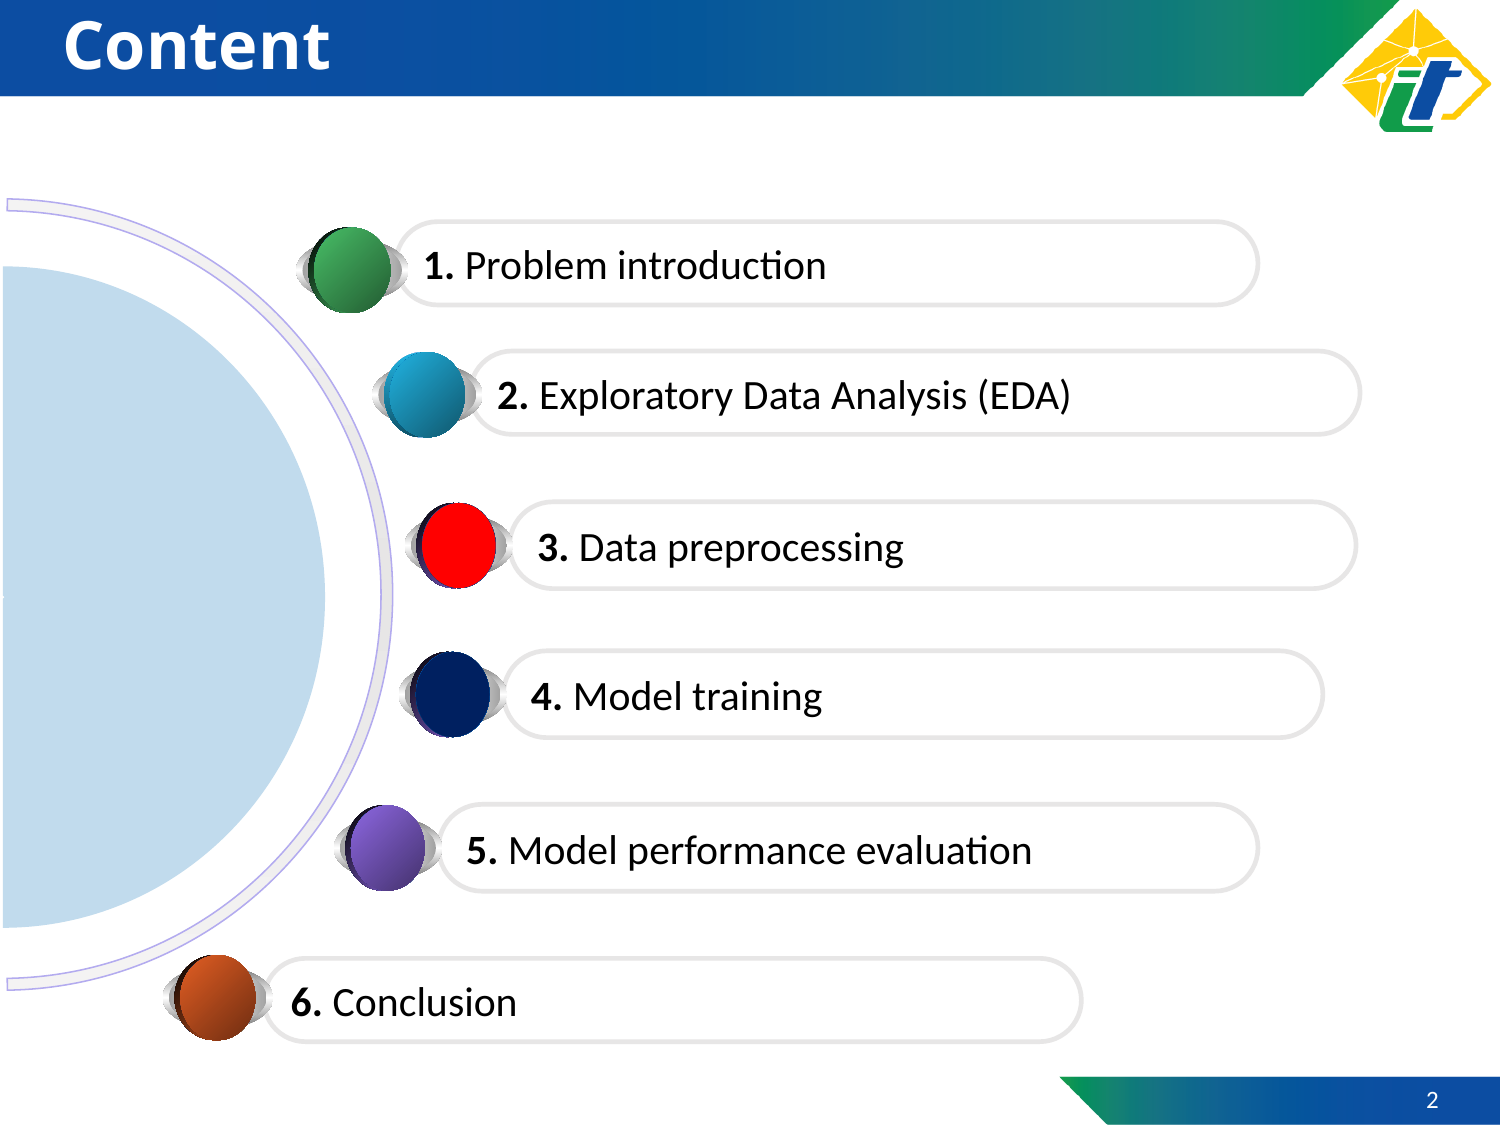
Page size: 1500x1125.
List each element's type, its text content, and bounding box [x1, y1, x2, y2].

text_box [296, 227, 409, 313]
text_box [162, 955, 1082, 1042]
picture [0, 0, 1500, 1125]
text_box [333, 804, 1258, 892]
slide_number 2 [1338, 1074, 1454, 1124]
text_box 3. Data preprocessing [514, 501, 1357, 589]
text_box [398, 650, 1323, 738]
text_box [7, 198, 393, 991]
title Content [47, 0, 1304, 97]
text_box 1. Problem introduction [409, 221, 1258, 305]
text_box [372, 350, 1361, 438]
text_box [404, 502, 514, 589]
text_box [2, 266, 326, 928]
